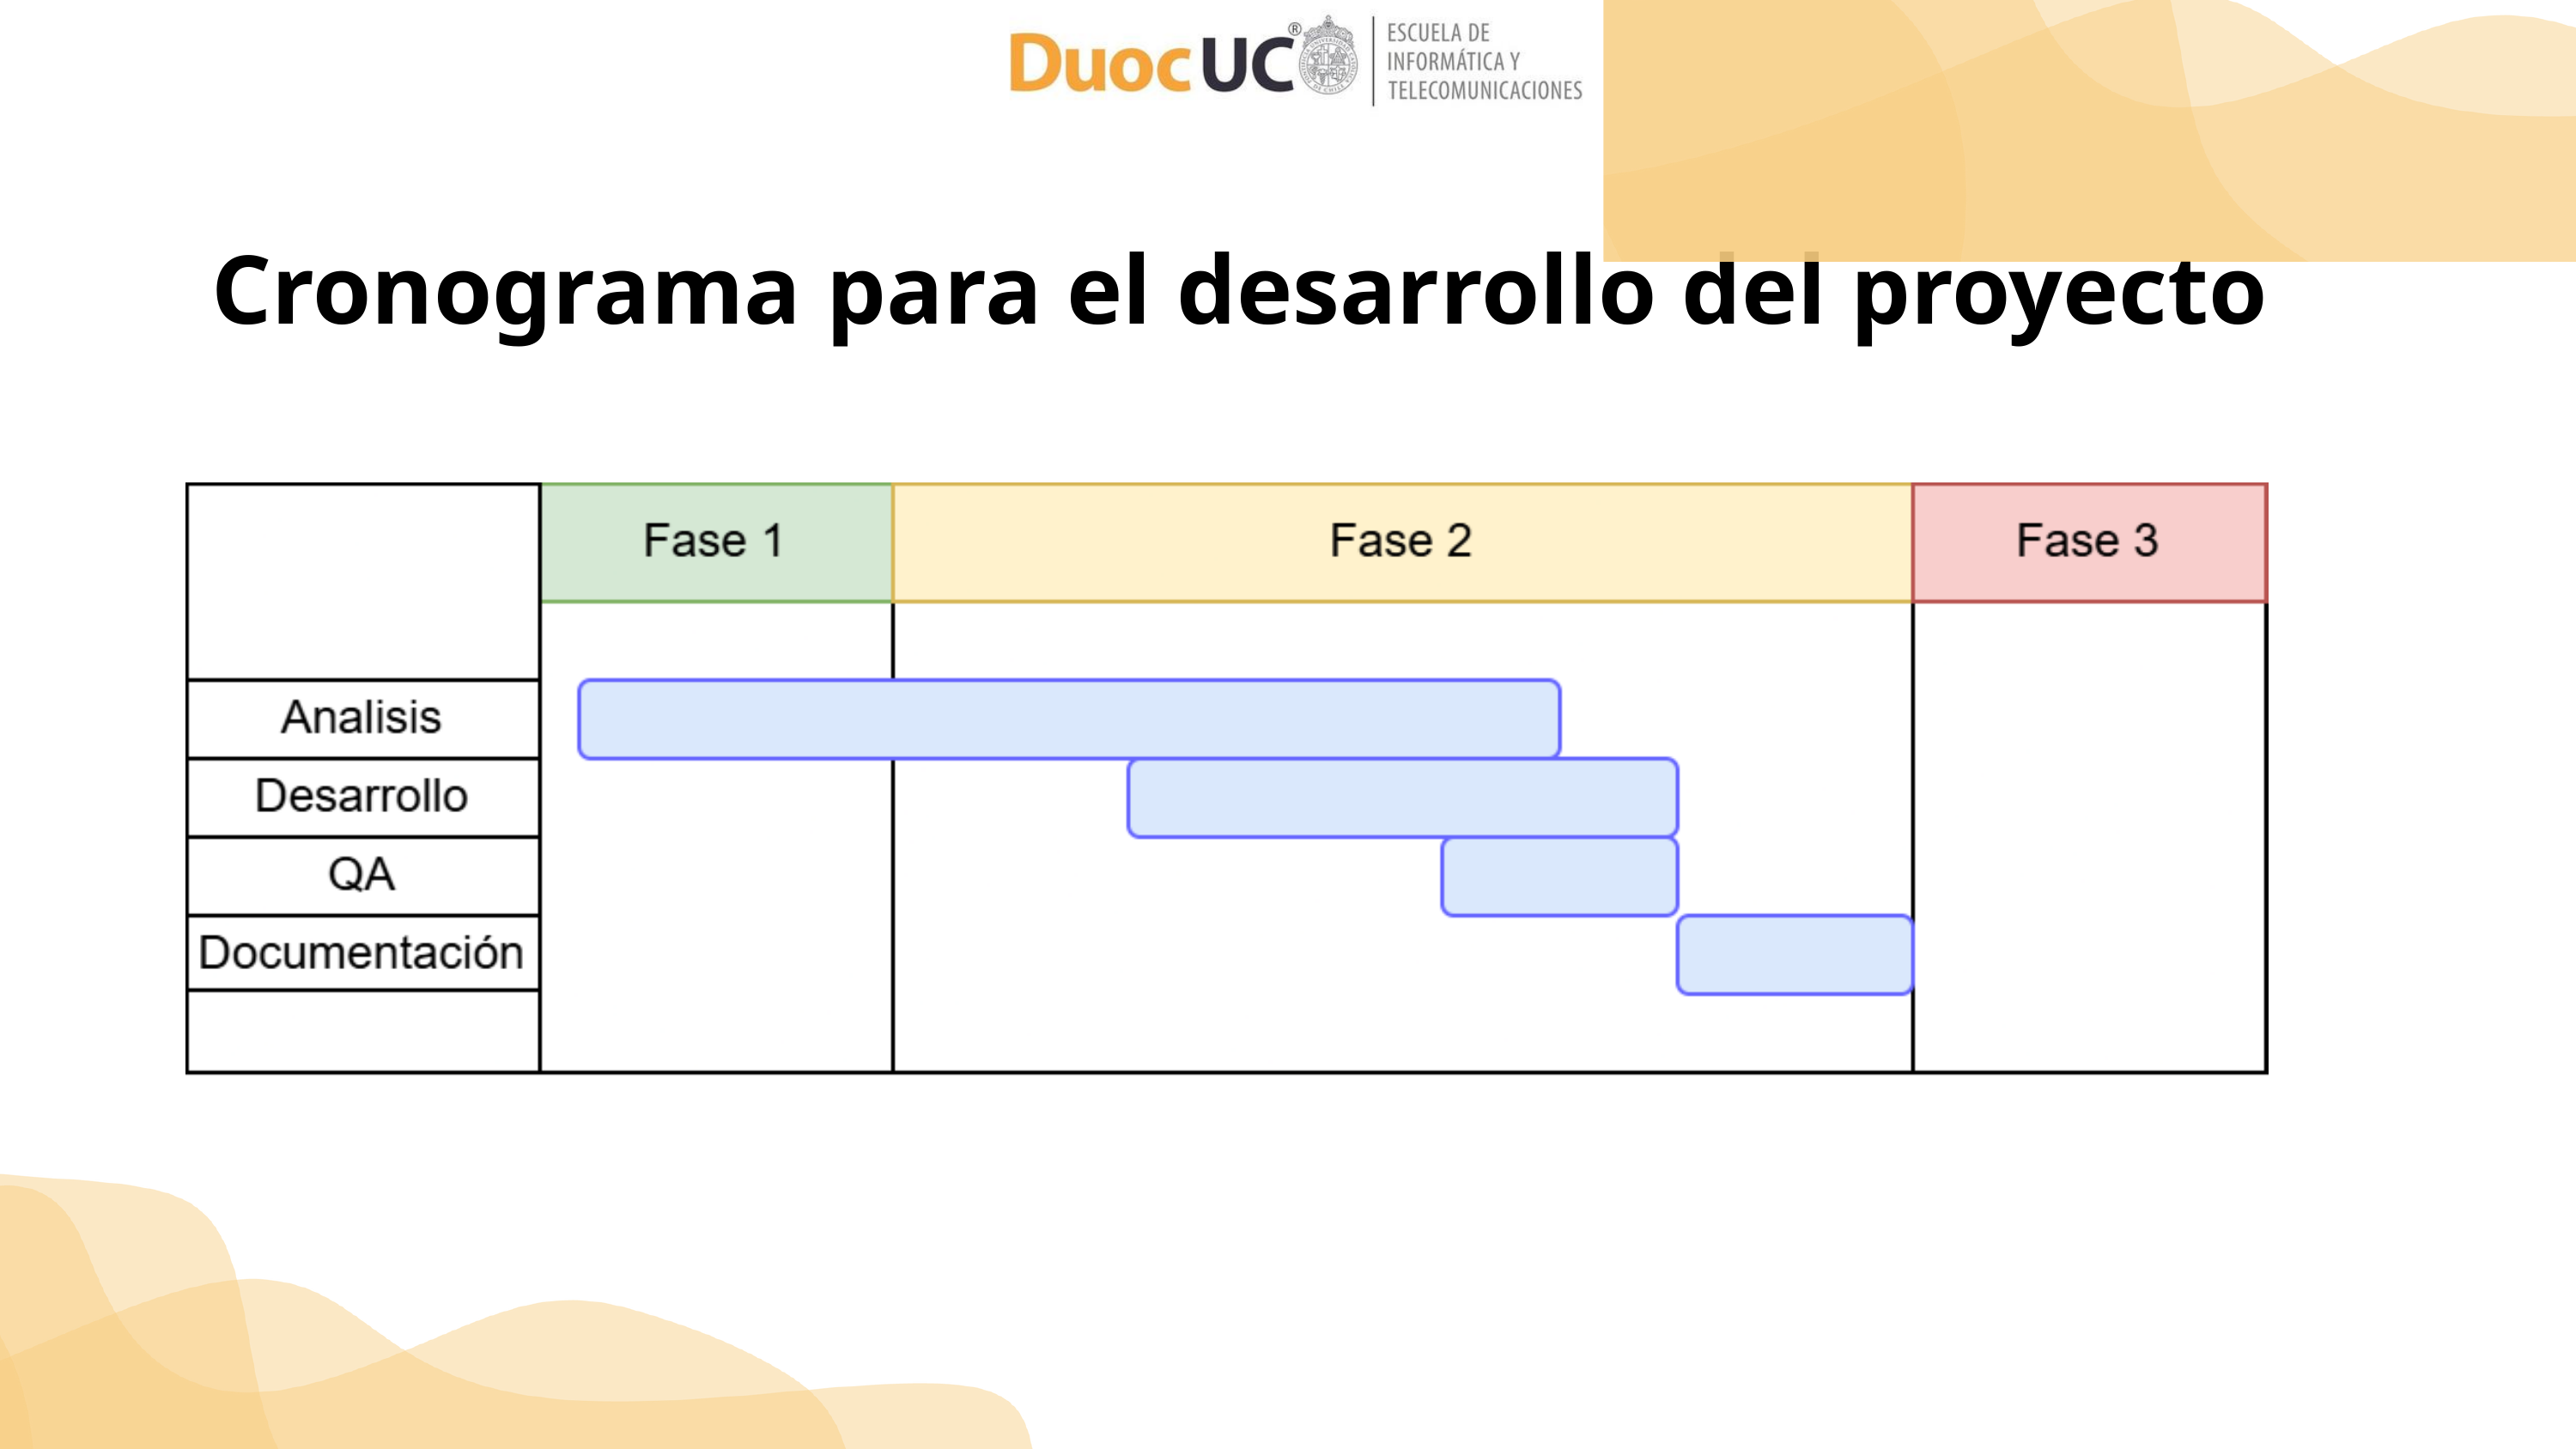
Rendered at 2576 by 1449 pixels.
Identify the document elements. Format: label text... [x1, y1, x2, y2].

text_box Cronograma para el desarrollo del proyecto [144, 239, 2336, 455]
text_box [0, 1146, 1035, 1449]
picture [185, 482, 2269, 1079]
text_box [1009, 1, 1583, 145]
text_box [1603, 0, 2576, 262]
